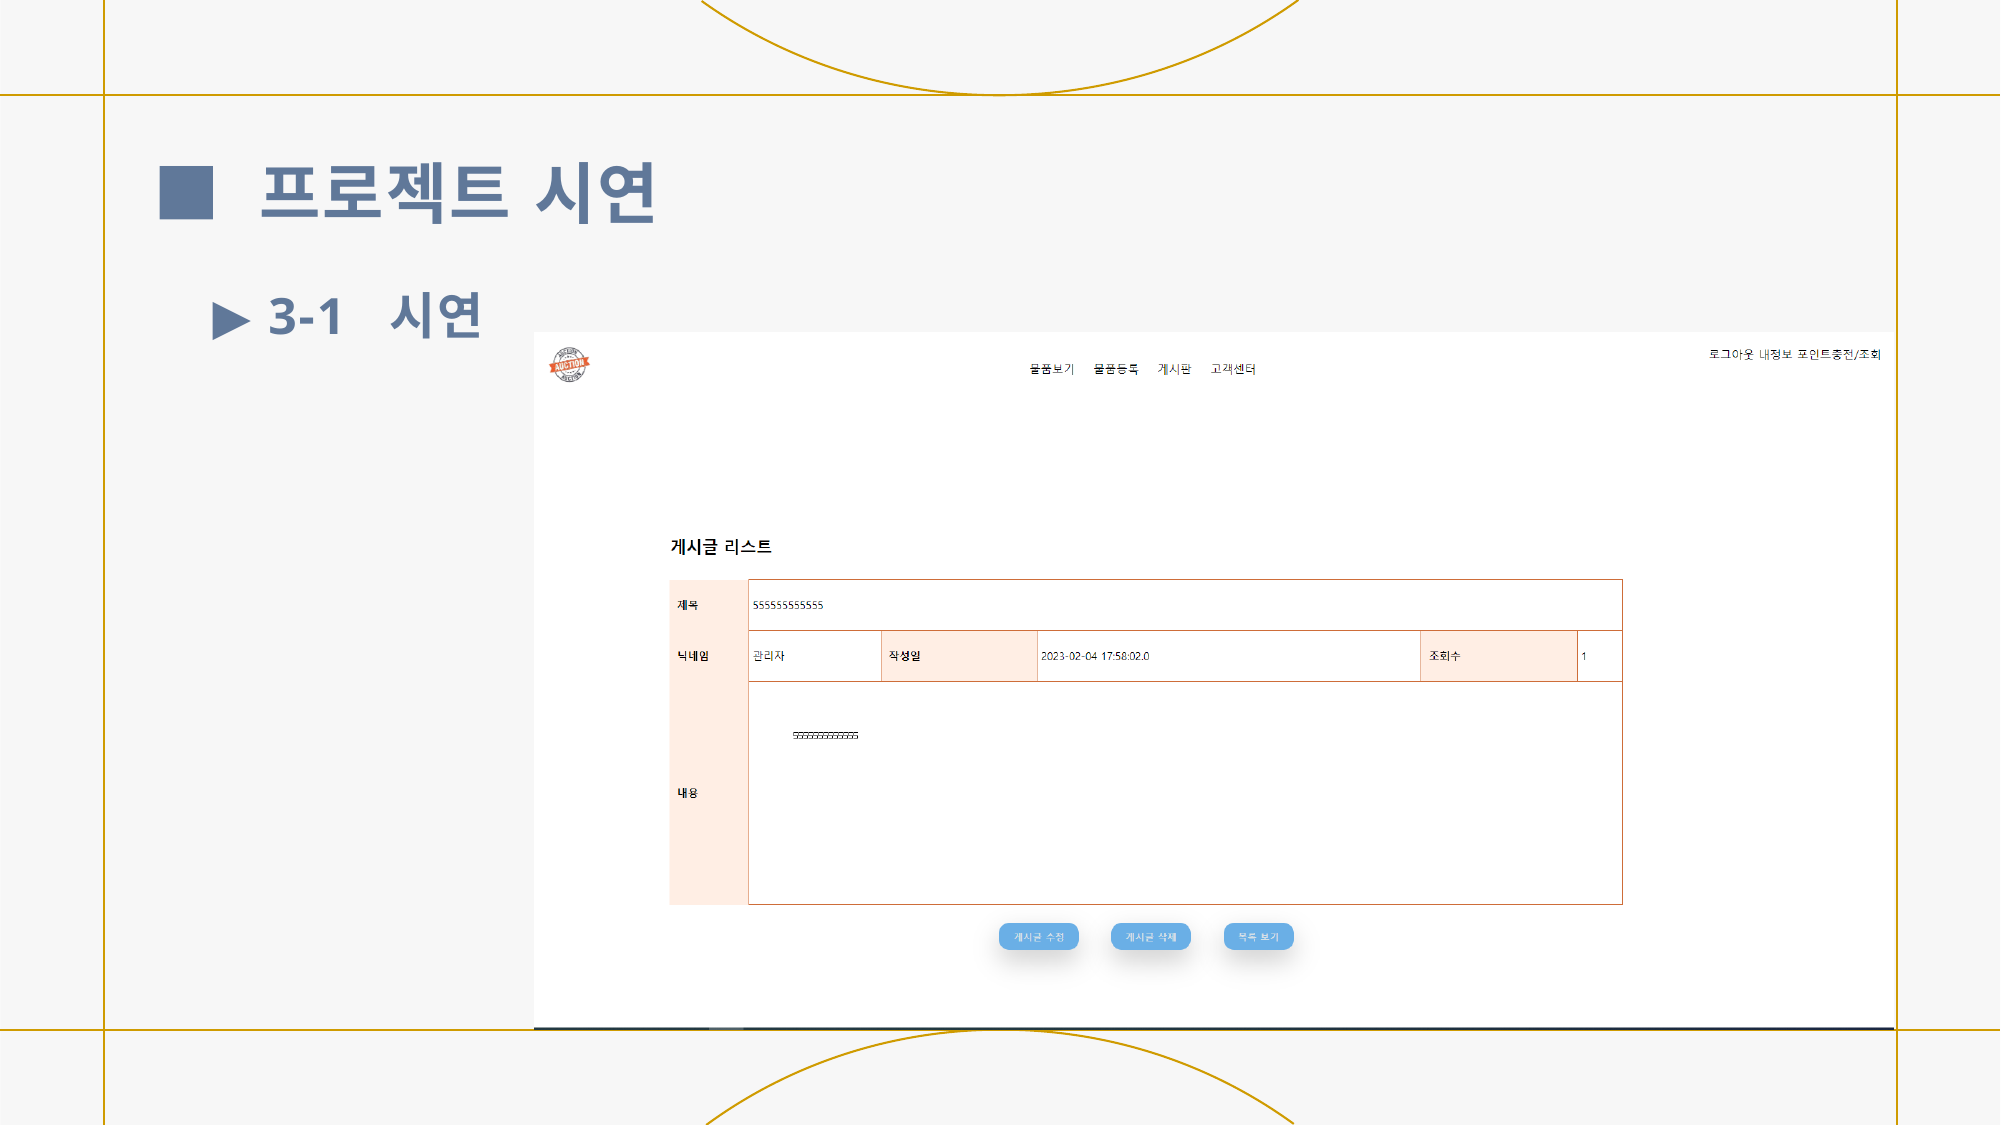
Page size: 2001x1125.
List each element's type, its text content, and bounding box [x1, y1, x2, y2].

picture [534, 332, 1894, 1030]
list ▶ 3-1 시연 [194, 255, 1863, 986]
title ■ 프로젝트 시연 [135, 118, 1861, 255]
